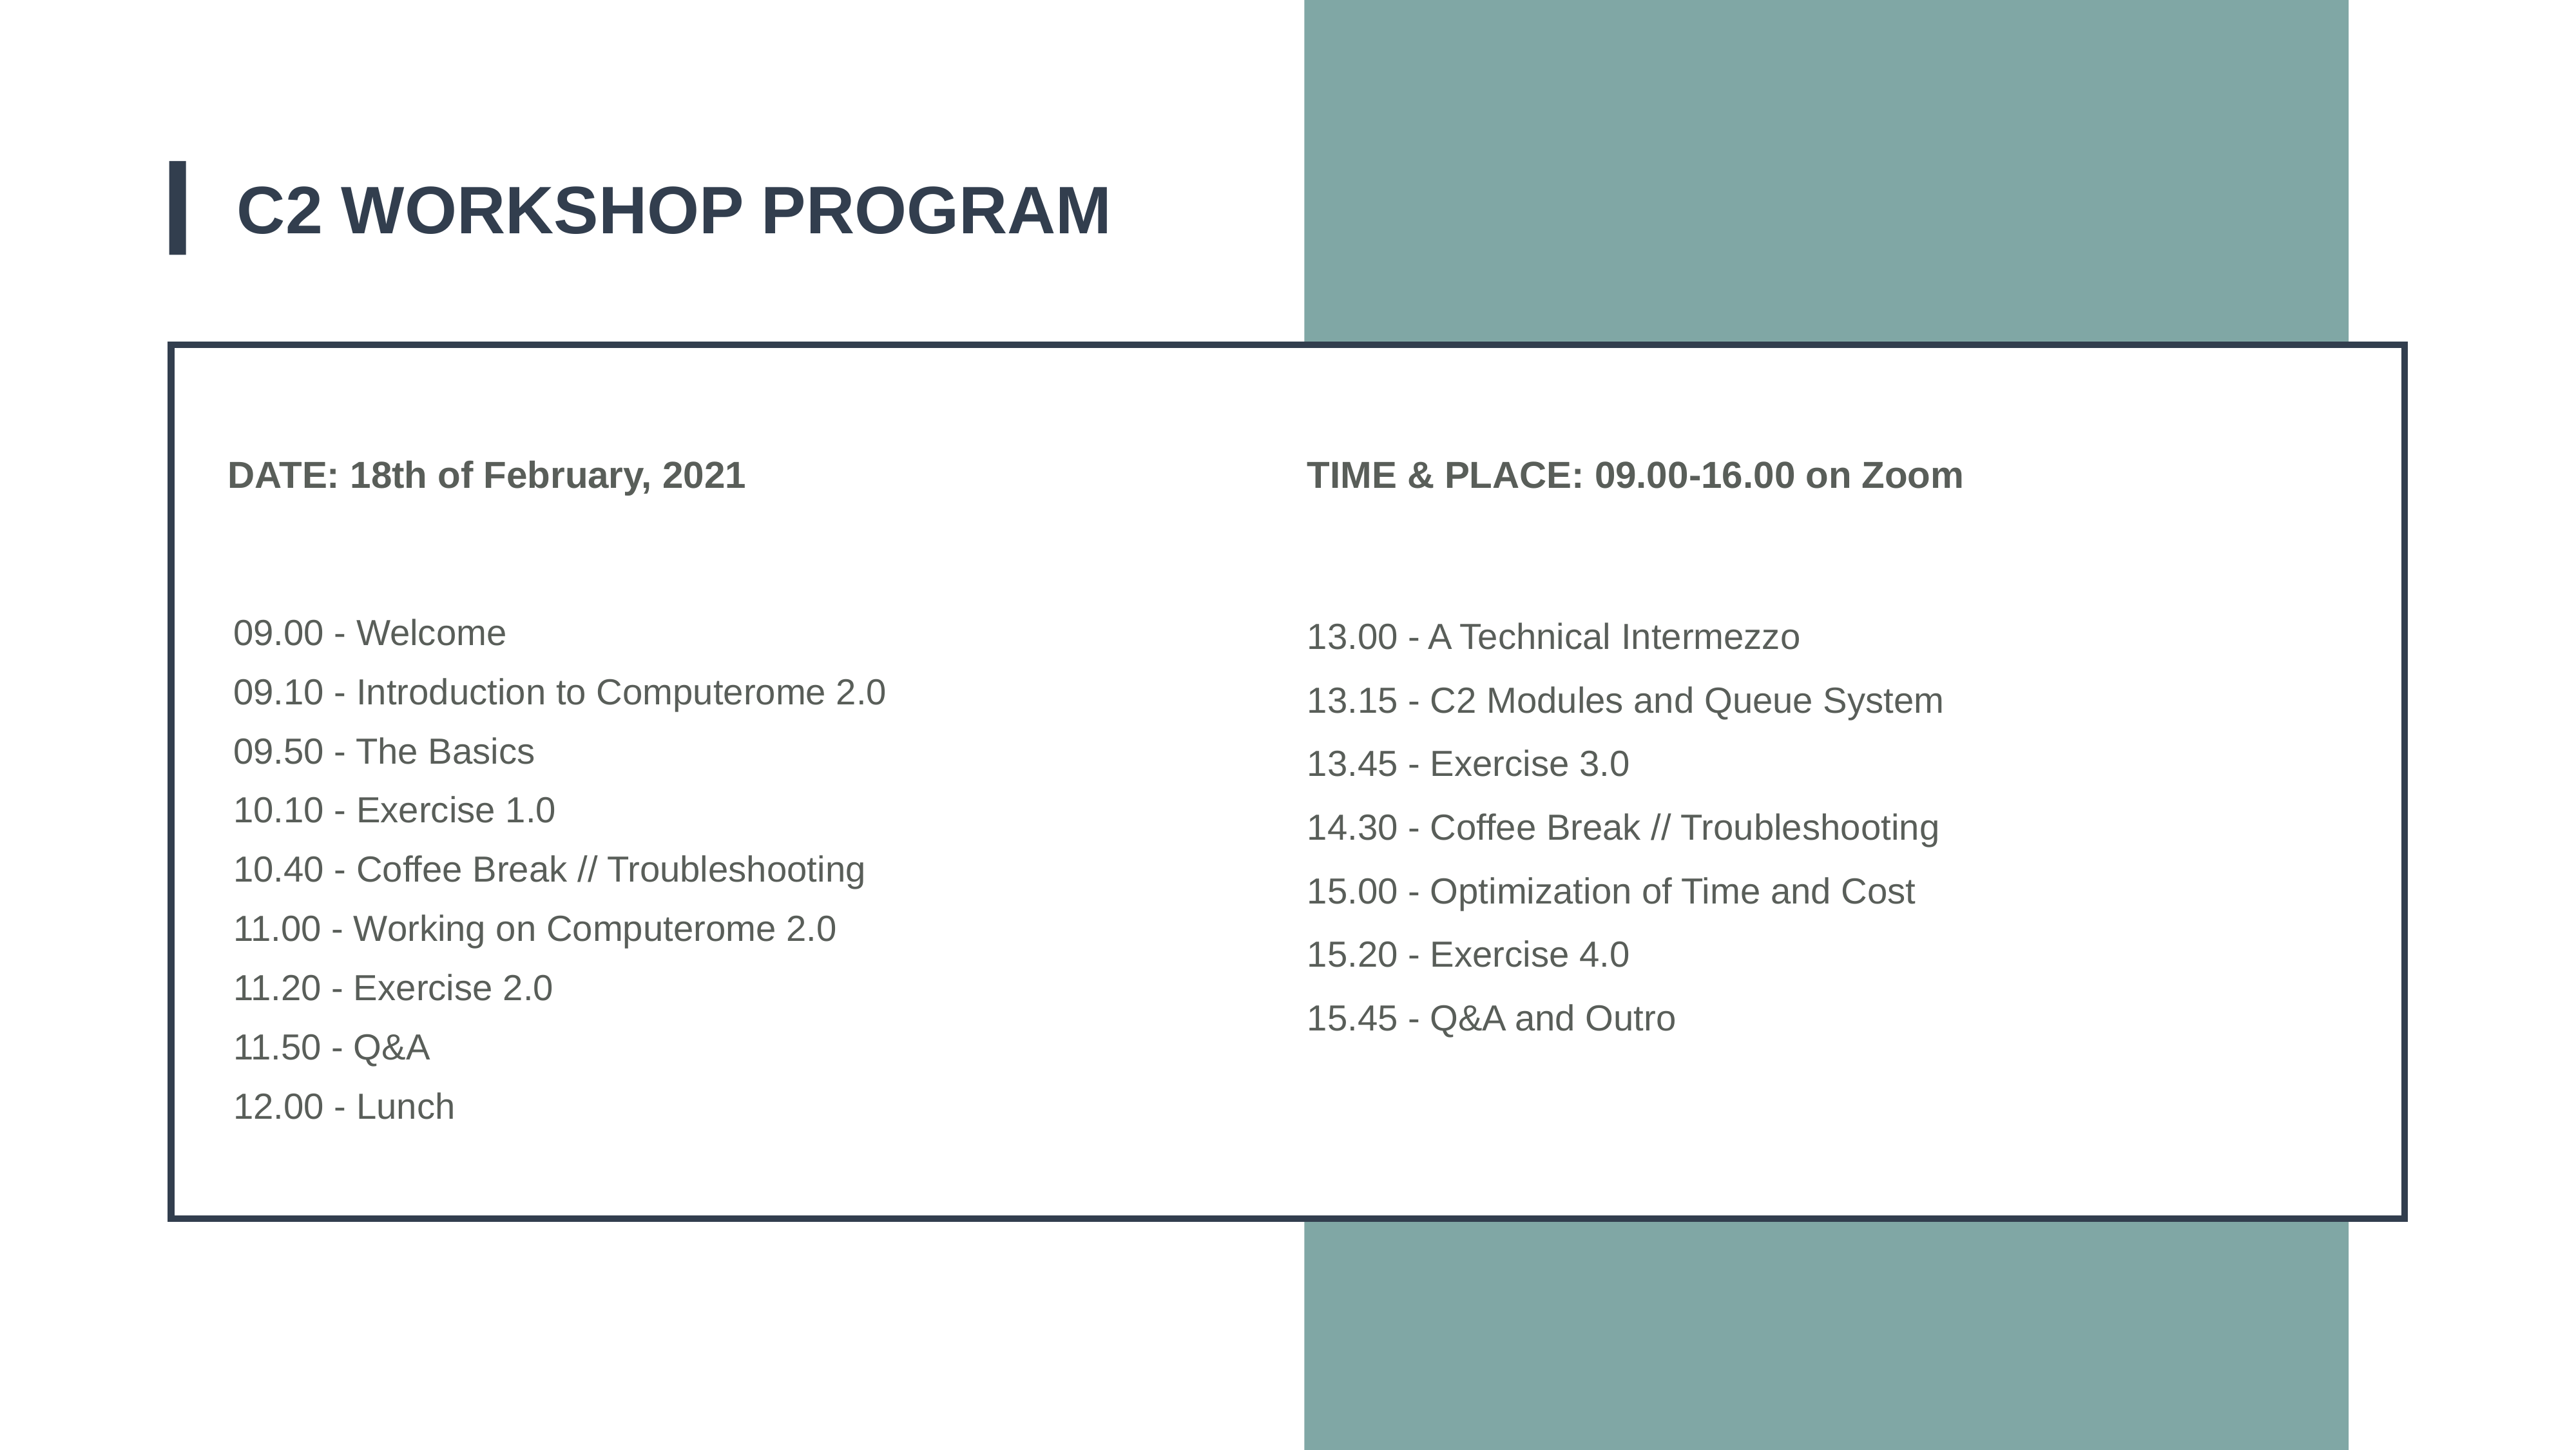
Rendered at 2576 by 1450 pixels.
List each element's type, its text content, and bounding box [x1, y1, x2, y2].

text_box [171, 345, 2405, 1219]
text_box [1304, 0, 2349, 345]
text_box TIME & PLACE: 09.00-16.00 on Zoom [1302, 423, 2441, 501]
text_box 13.00 - A Technical Intermezzo 13.15 - C2 Modules and Queue System 13.45 - Exercise 3.0 14.30 - Coffee Break // Troubleshooting 15.00 - Optimization of Time and Cost 15.20 - Exercise 4.0 15.45 - Q&A and Outro [1302, 590, 2441, 1043]
text_box 09.00 - Welcome 09.10 - Introduction to Computerome 2.0 09.50 - The Basics 10.10 - Exercise 1.0 10.40 - Coffee Break // Troubleshooting 11.00 - Working on Computerome 2.0 11.20 - Exercise 2.0 11.50 - Q&A 12.00 - Lunch [228, 591, 1367, 1132]
text_box DATE: 18th of February, 2021 [223, 423, 1302, 501]
text_box [1304, 1219, 2349, 1450]
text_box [169, 160, 1779, 255]
